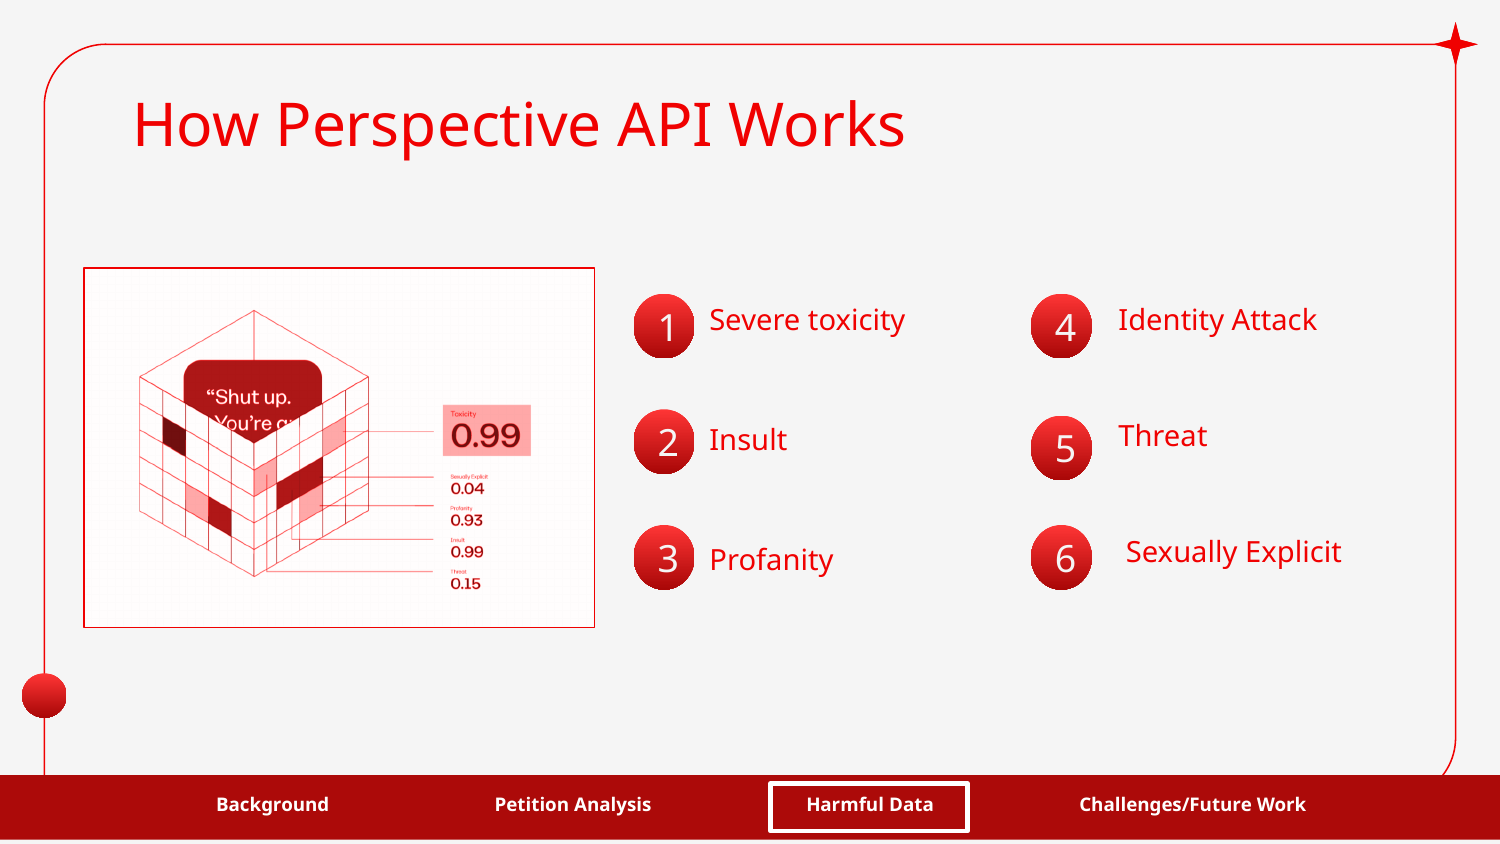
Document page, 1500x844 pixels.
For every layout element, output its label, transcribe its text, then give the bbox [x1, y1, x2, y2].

text_box 3 [633, 524, 694, 590]
text_box Insult [694, 406, 1011, 472]
text_box 5 [1030, 415, 1092, 481]
text_box 4 [1030, 293, 1092, 359]
text_box Severe toxicity [694, 286, 1011, 352]
text_box Sexually Explicit [1110, 517, 1427, 583]
text_box [0, 775, 1500, 840]
text_box Profanity [694, 526, 1011, 592]
text_box 2 [633, 409, 694, 474]
picture [84, 268, 594, 628]
text_box Threat [1103, 402, 1420, 468]
text_box 1 [633, 293, 694, 359]
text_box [163, 786, 1329, 822]
text_box Identity Attack [1103, 286, 1420, 352]
text_box 6 [1030, 524, 1092, 590]
title How Perspective API Works [117, 70, 1383, 148]
